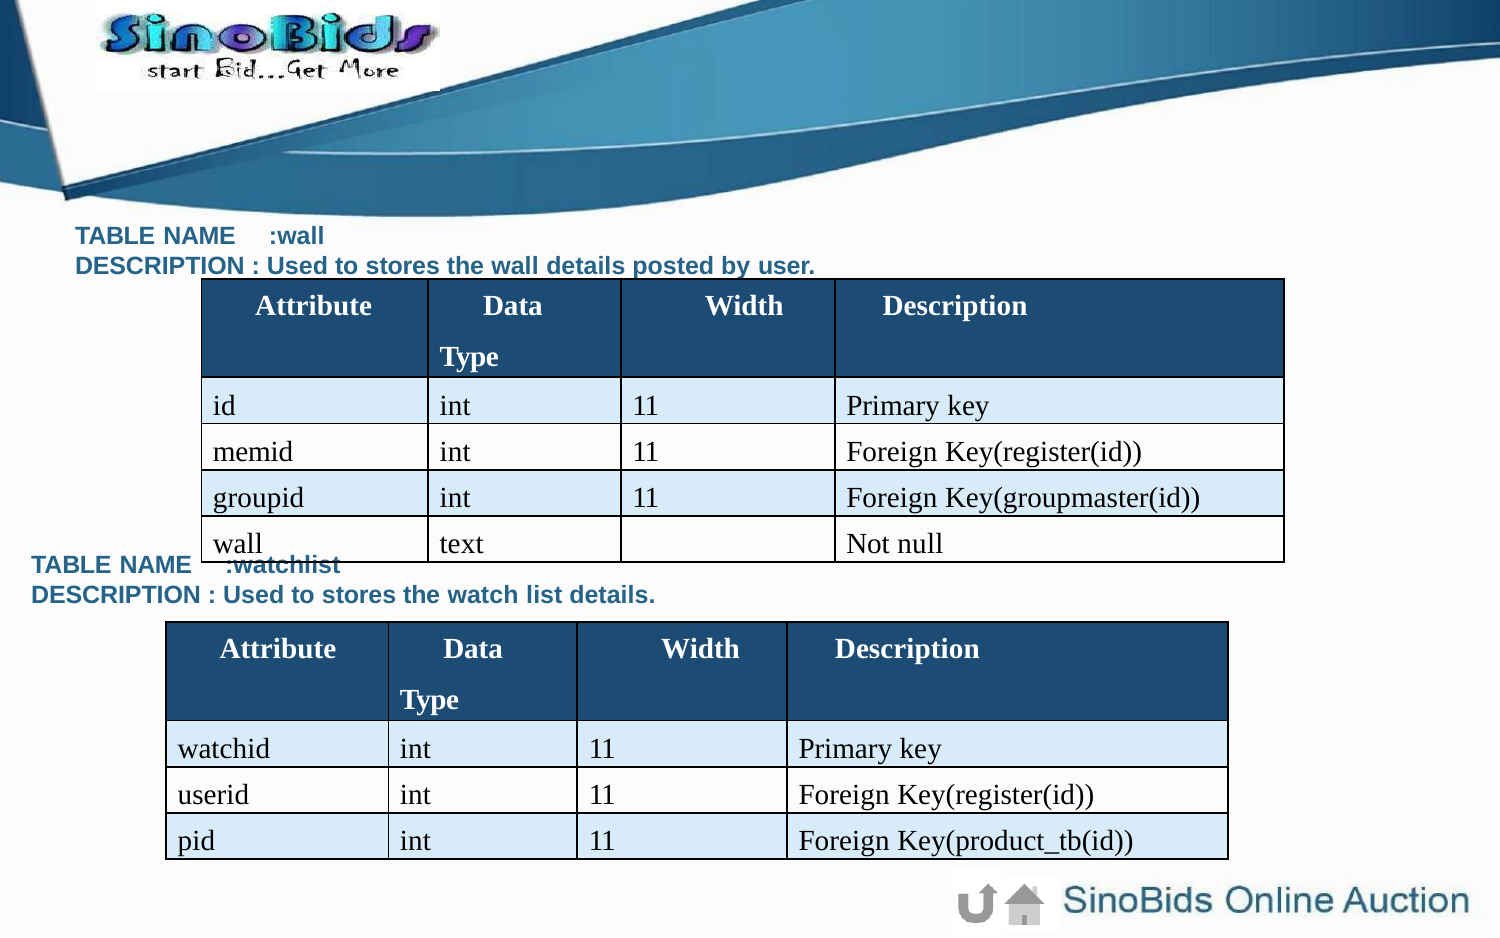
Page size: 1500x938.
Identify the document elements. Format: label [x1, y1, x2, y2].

text_box [0, 0, 1500, 938]
text_box [951, 868, 1061, 938]
